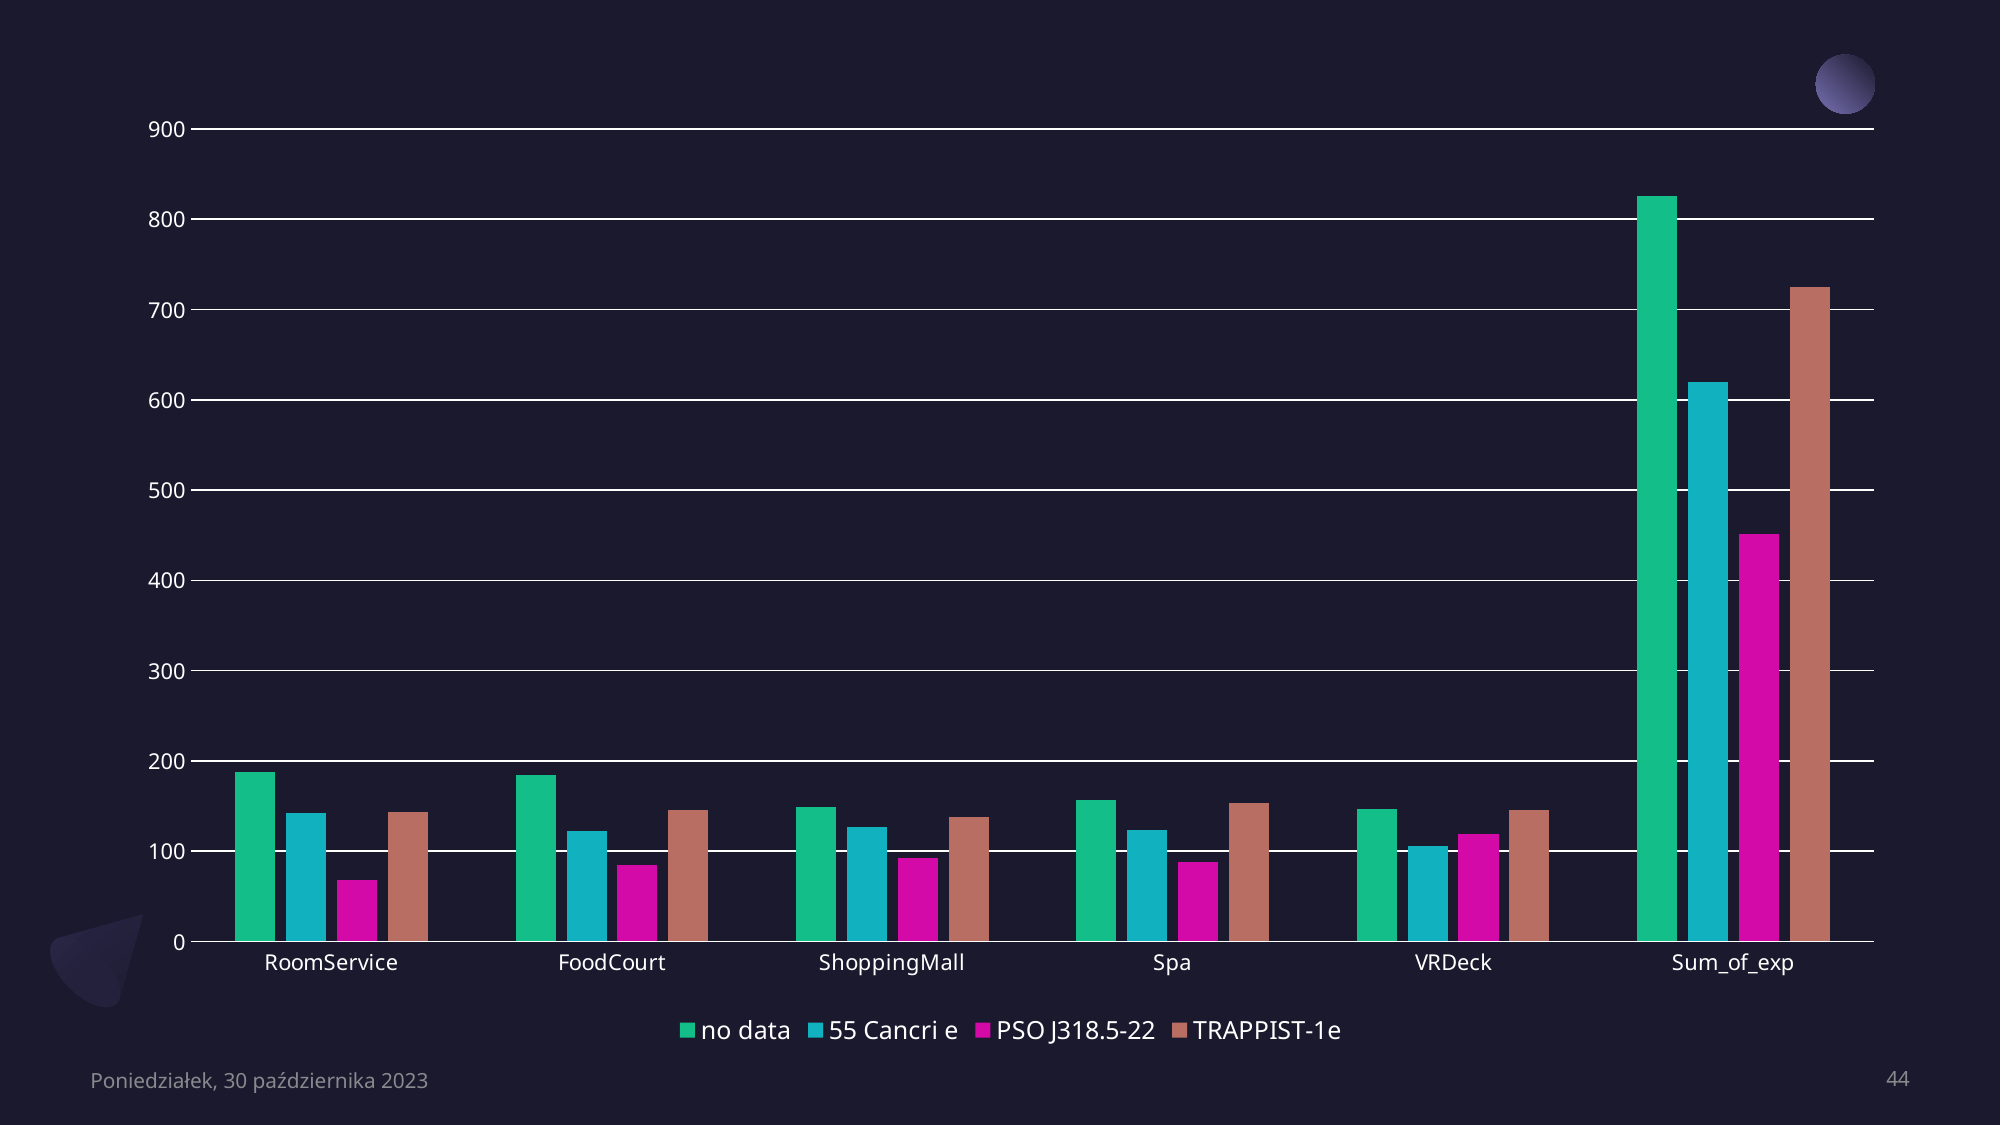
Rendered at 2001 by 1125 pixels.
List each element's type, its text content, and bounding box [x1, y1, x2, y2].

chart [112, 94, 1910, 1054]
slide_number 44 [1632, 1067, 1910, 1093]
slide_number Poniedziałek, 30 października 2023 [90, 1067, 522, 1093]
